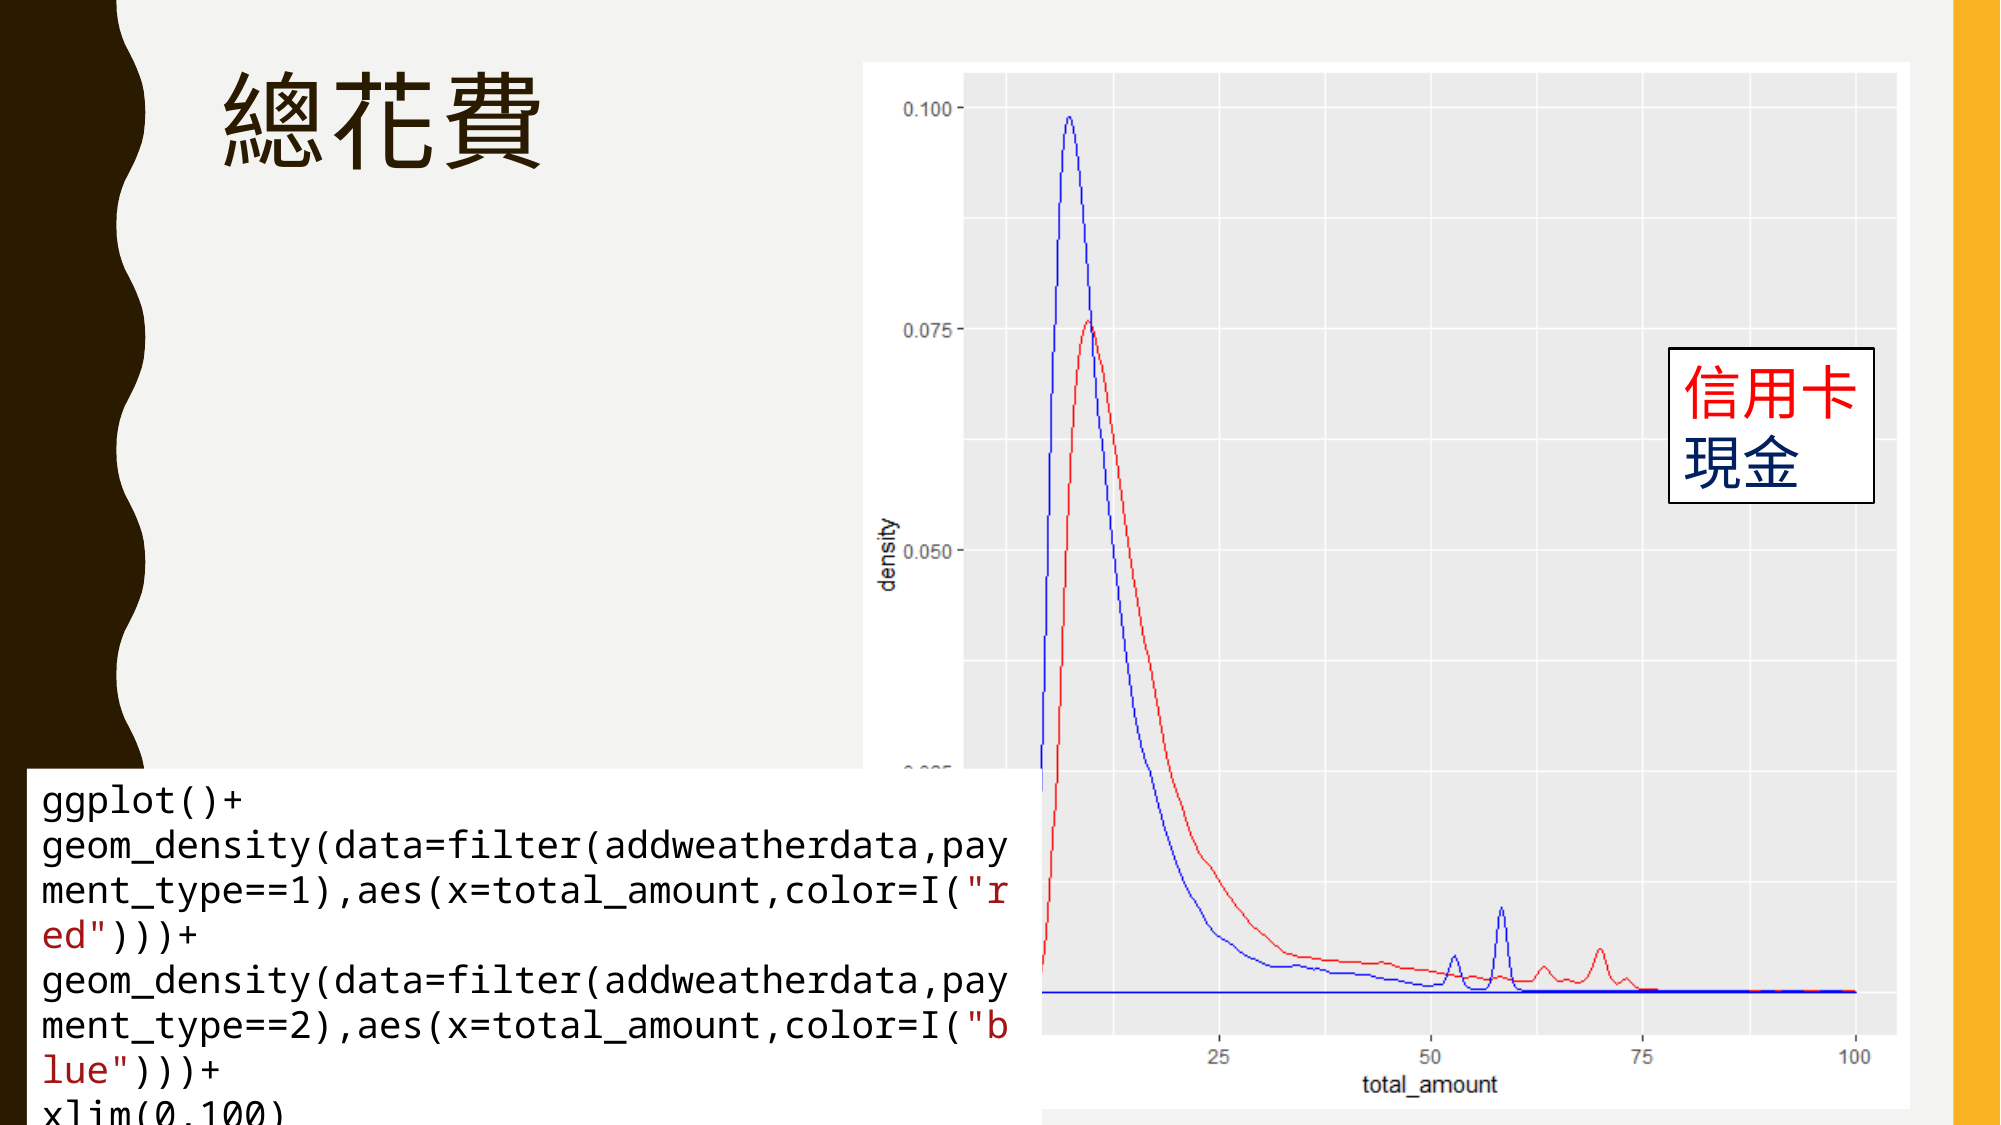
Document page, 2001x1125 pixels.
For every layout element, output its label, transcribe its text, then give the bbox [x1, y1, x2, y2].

title 總花費 [205, 62, 863, 308]
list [863, 62, 1910, 1109]
text_box ggplot()+ geom_density(data=filter(addweatherdata,payment_type==1),aes(x=total_amount,color=I("red")))+ geom_density(data=filter(addweatherdata,payment_type==2),aes(x=total_amount,color=I("blue")))+ xlim(0,100) [26, 768, 1042, 1125]
